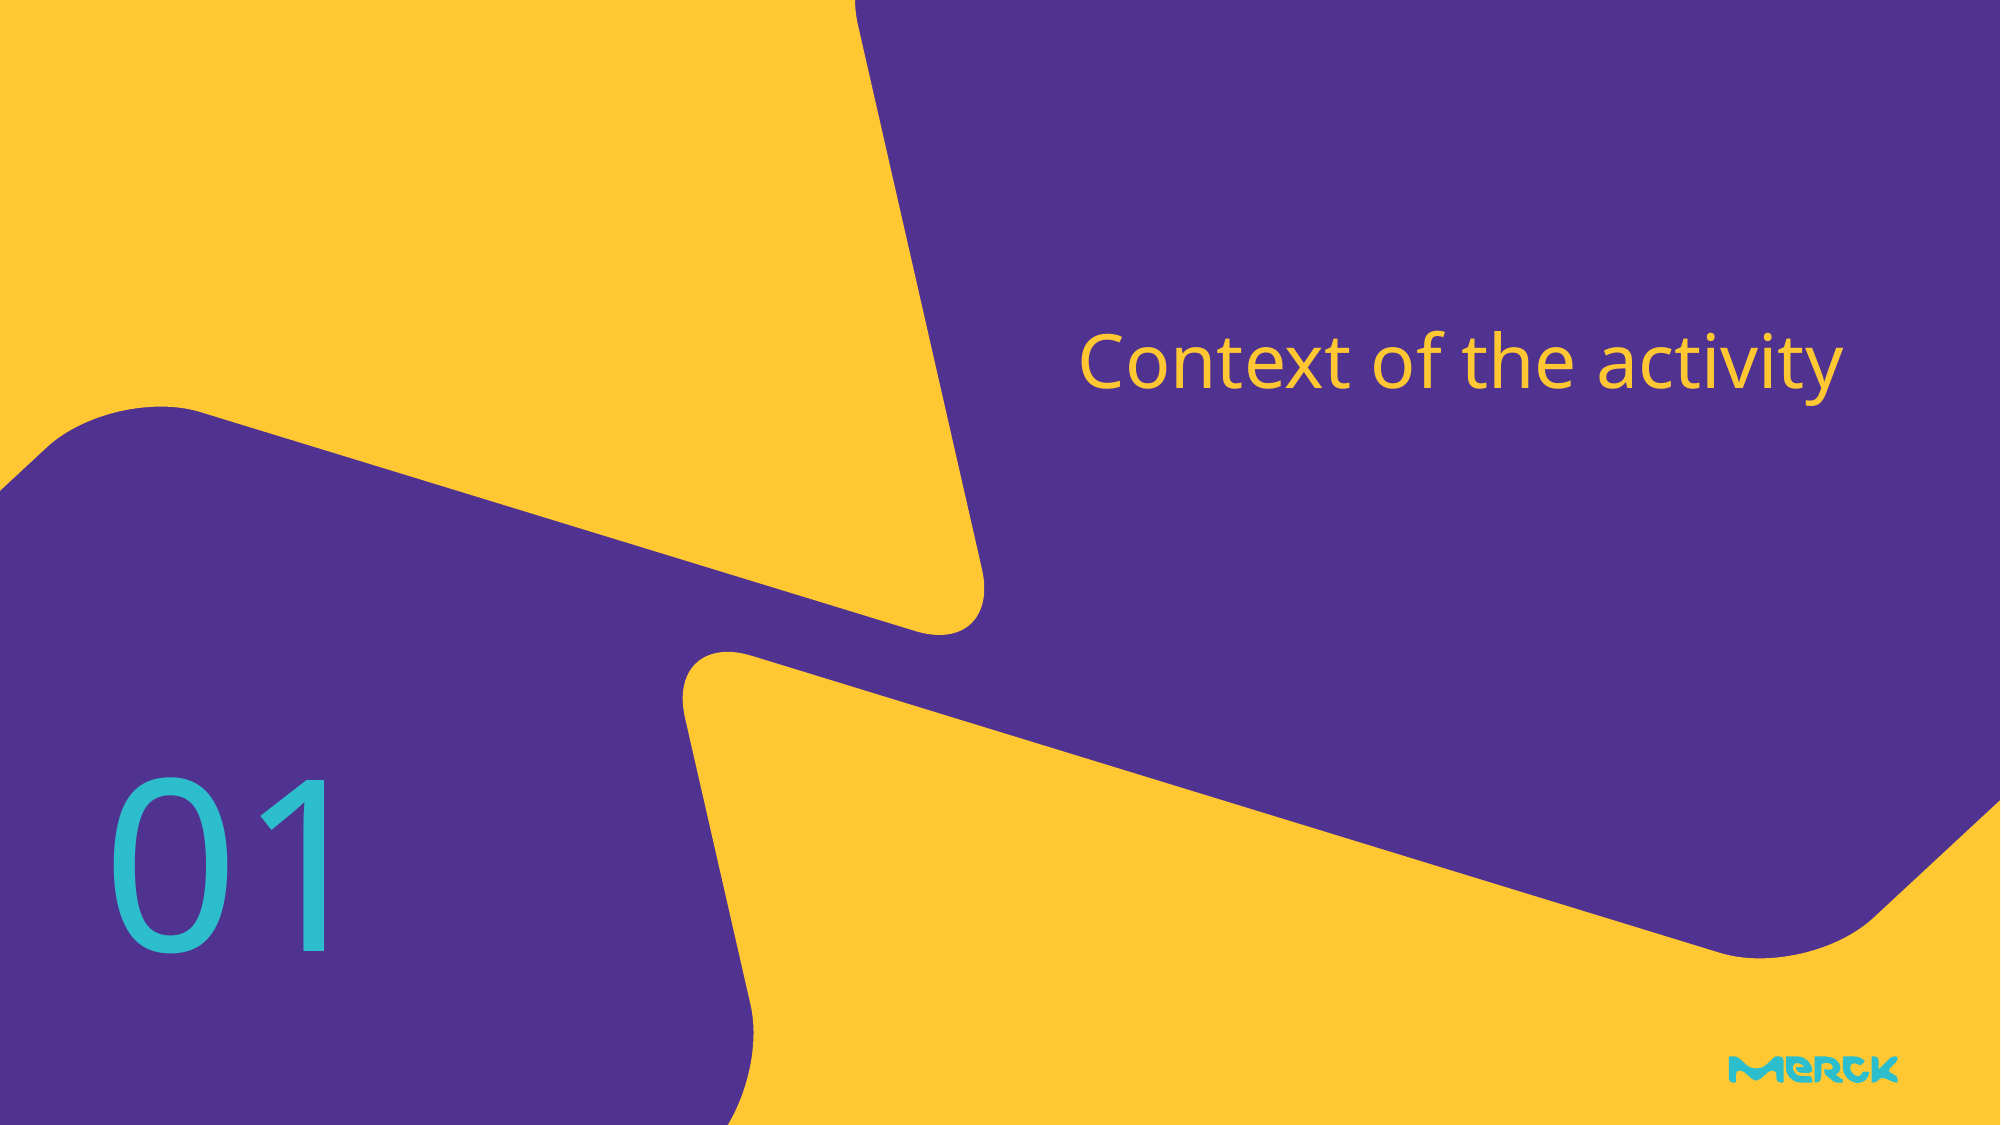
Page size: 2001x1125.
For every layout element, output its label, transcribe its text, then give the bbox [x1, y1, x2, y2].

title Context of the activity [1077, 301, 1952, 527]
list 01 [102, 633, 666, 1000]
